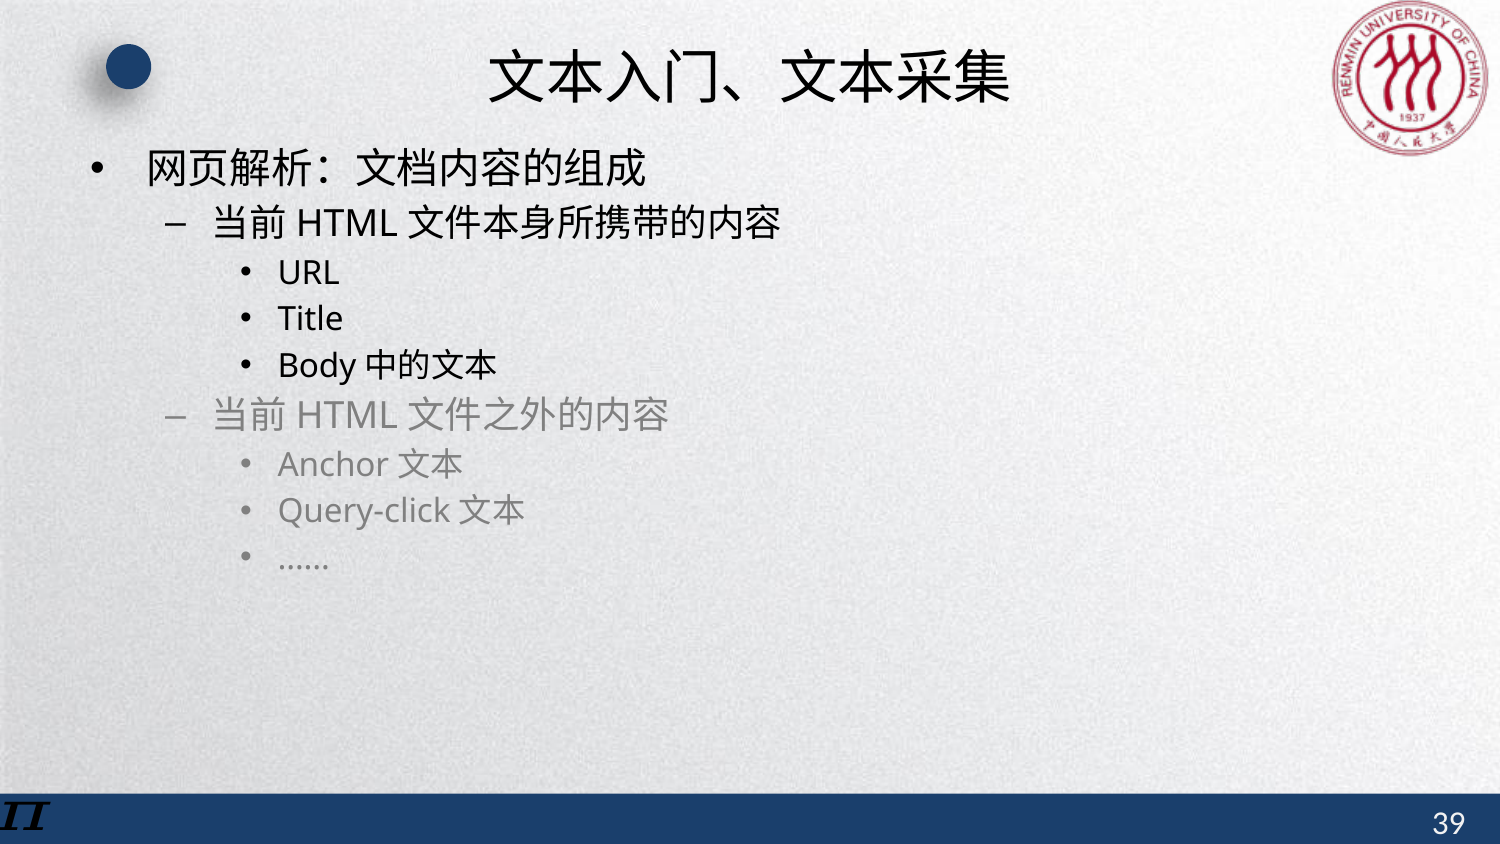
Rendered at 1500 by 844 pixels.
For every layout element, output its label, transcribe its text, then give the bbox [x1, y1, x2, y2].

list 网页解析：文档内容的组成 当前HTML文件本身所携带的内容 URL Title Body中的文本 当前HTML文件之外的内容 Anchor文本 Query-click文本 …… [75, 134, 1425, 781]
picture [0, 0, 1500, 793]
title 文本入门、文本采集 [75, 33, 1425, 116]
